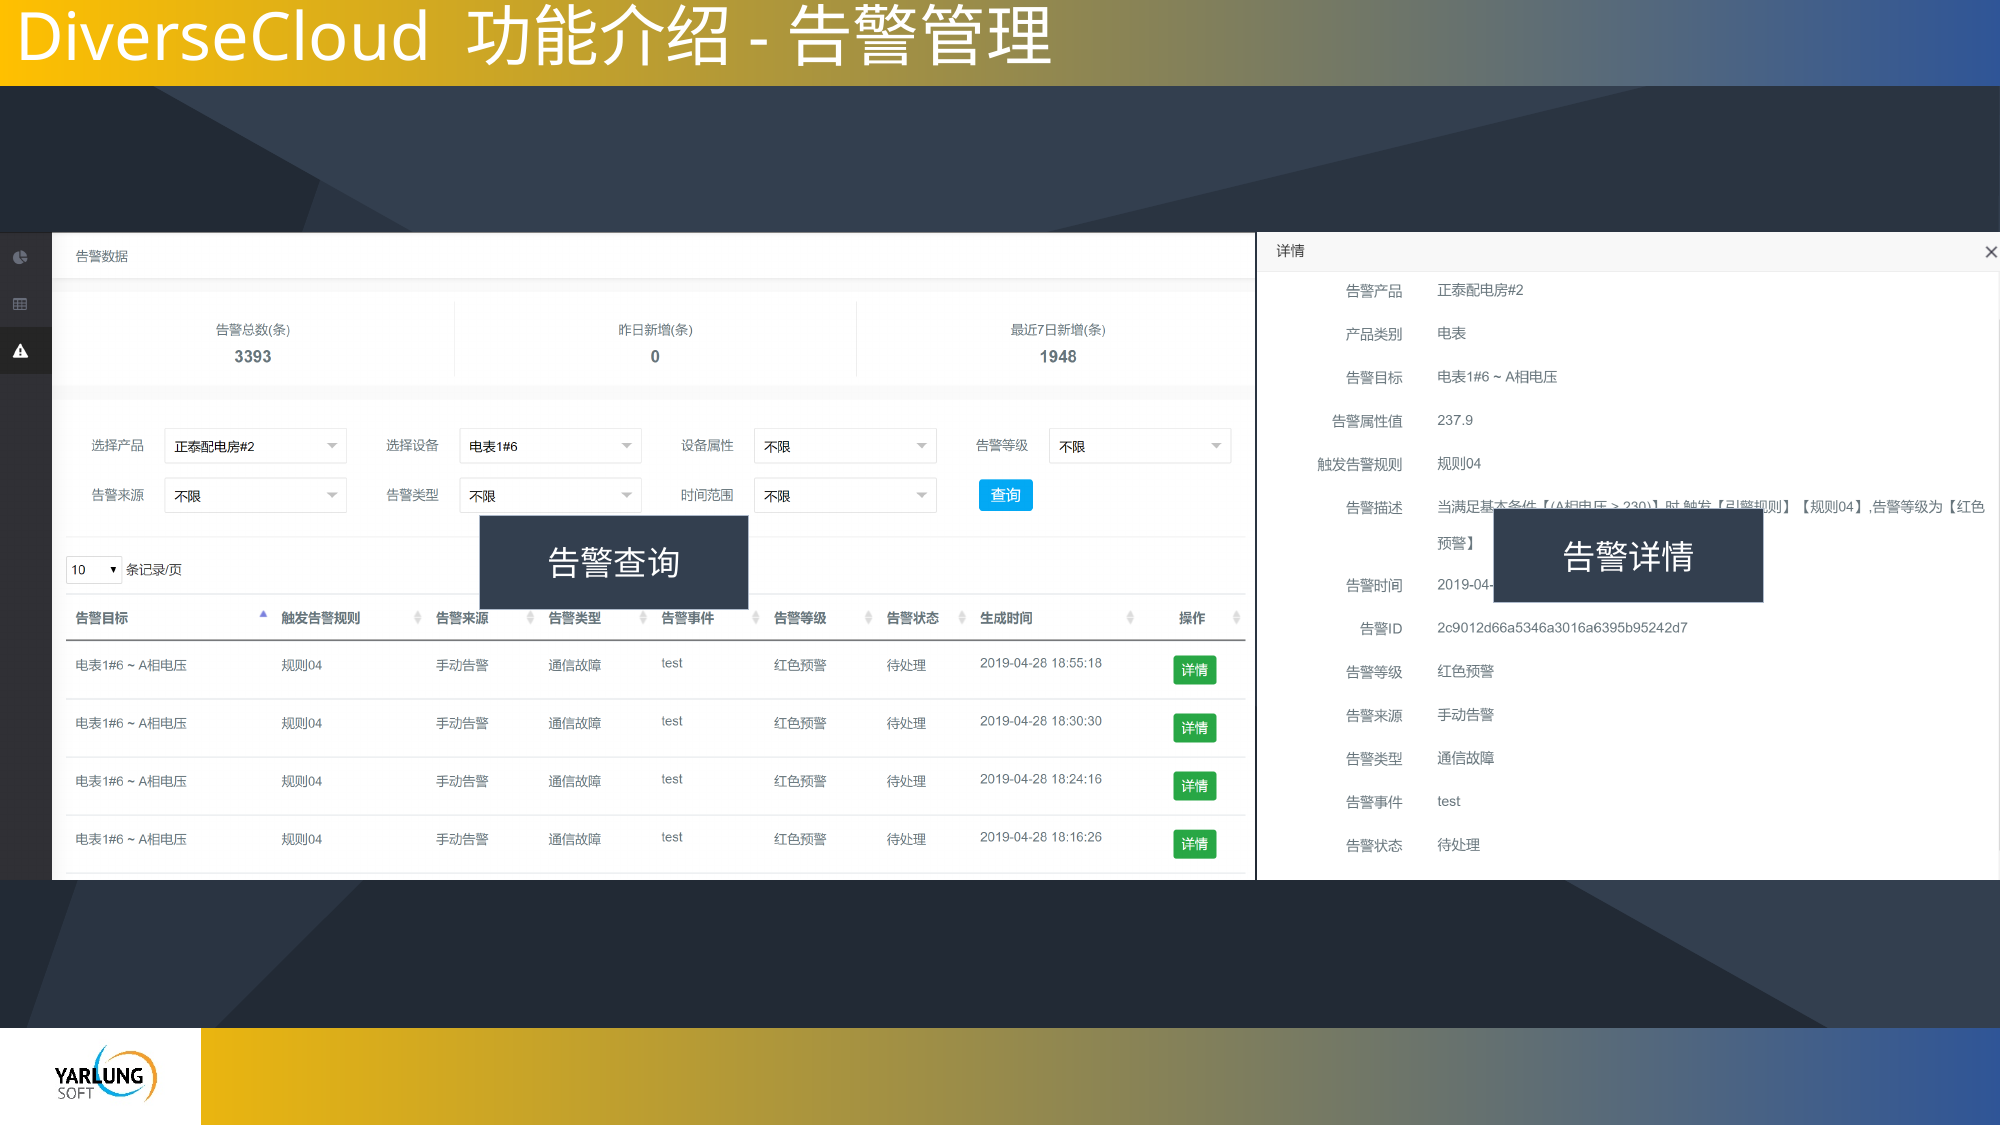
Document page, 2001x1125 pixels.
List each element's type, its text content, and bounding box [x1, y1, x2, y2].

picture [0, 231, 1255, 880]
picture [1257, 231, 2000, 880]
picture [0, 1028, 201, 1125]
text_box DiverseCloud 功能介绍-告警管理 [0, 0, 2000, 86]
